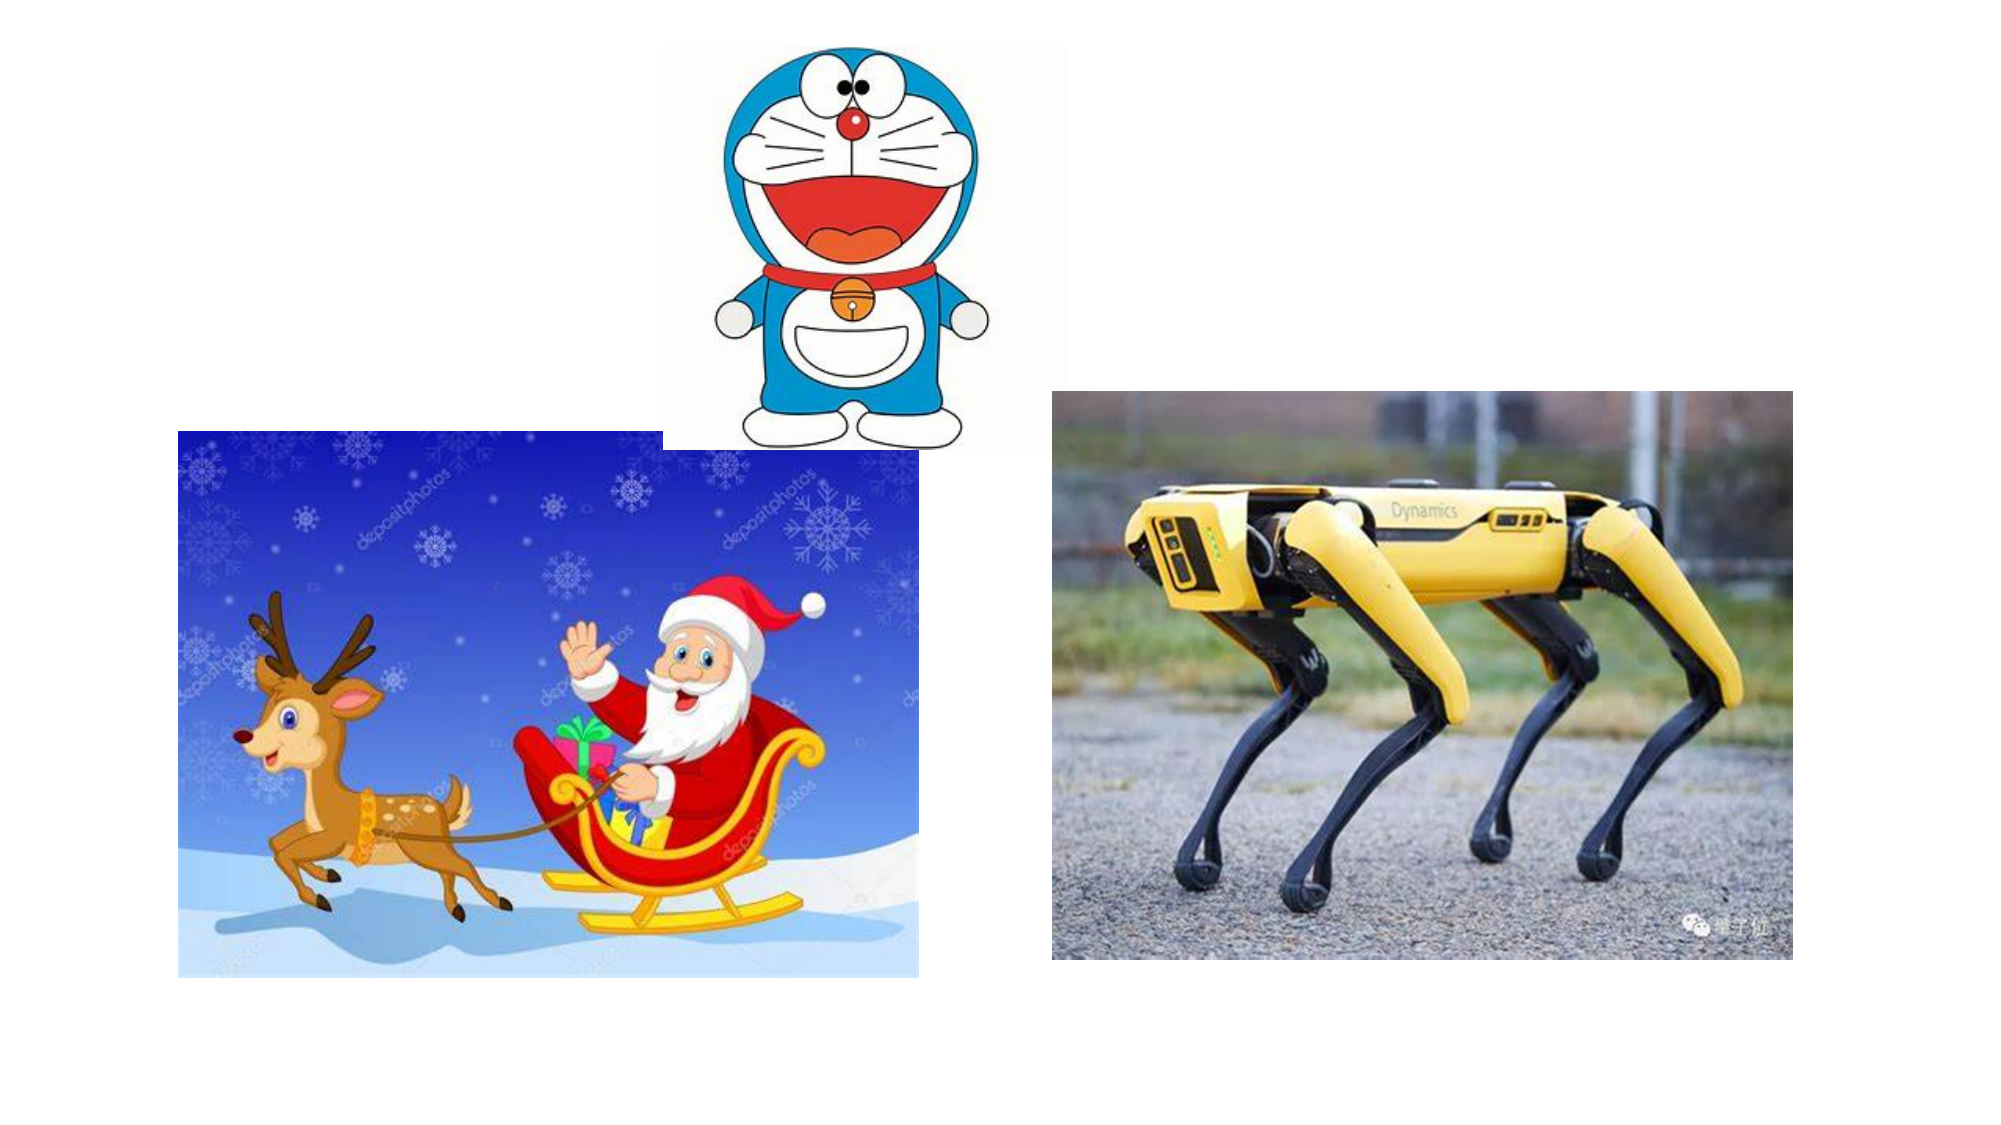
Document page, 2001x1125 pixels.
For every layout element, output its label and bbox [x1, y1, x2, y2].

picture [178, 46, 1793, 978]
